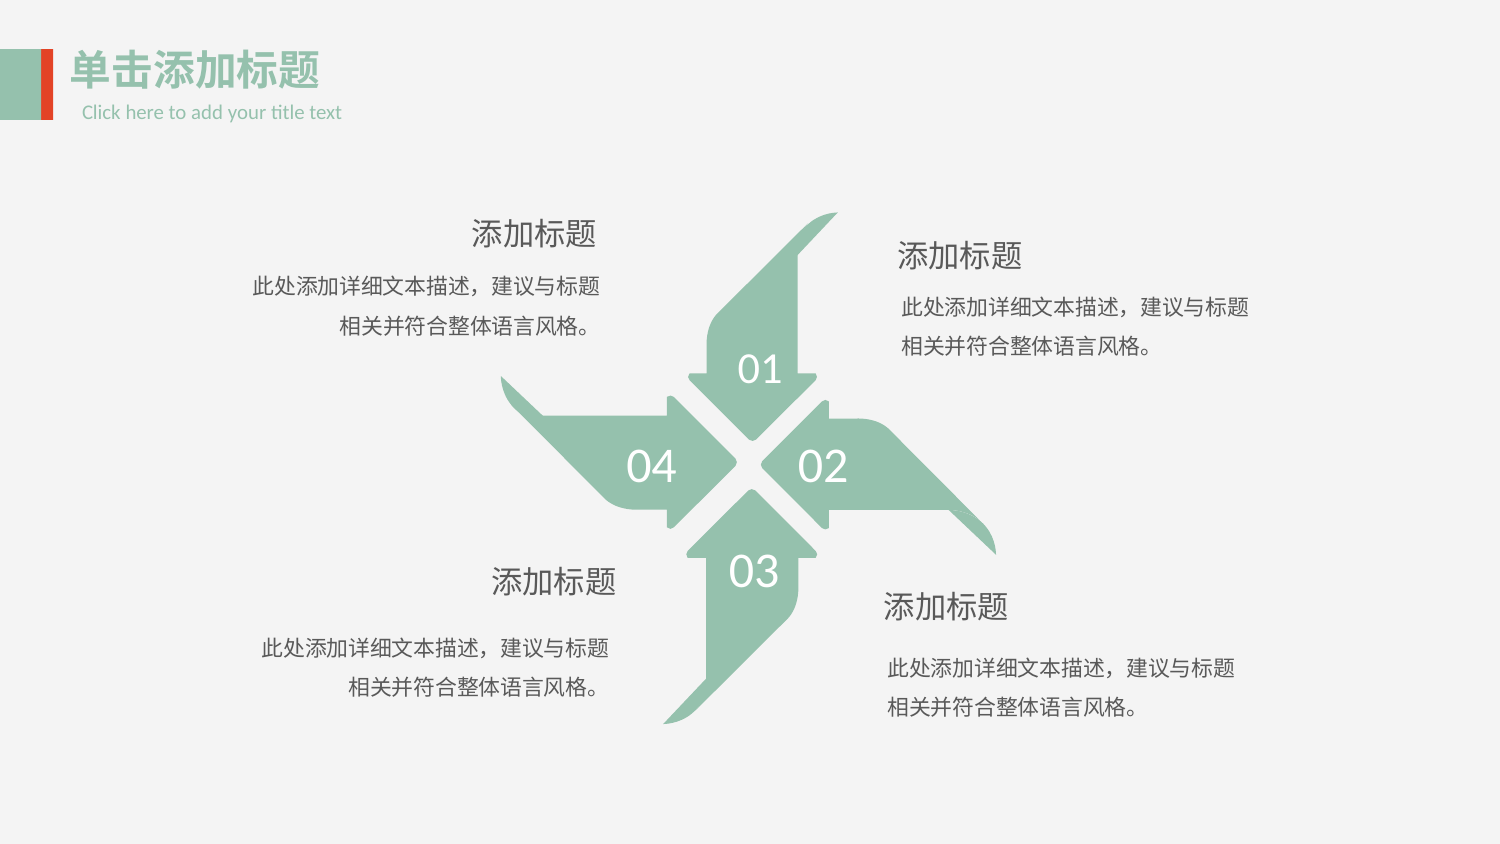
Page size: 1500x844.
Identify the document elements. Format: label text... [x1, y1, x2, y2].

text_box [616, 488, 818, 726]
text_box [497, 330, 738, 530]
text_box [687, 208, 883, 442]
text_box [882, 207, 1270, 380]
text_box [241, 532, 632, 721]
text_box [0, 49, 54, 120]
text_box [868, 558, 1256, 741]
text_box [760, 399, 997, 600]
text_box Click here to add your title text [67, 91, 358, 131]
text_box 单击添加标题 [55, 36, 336, 102]
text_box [229, 185, 616, 360]
